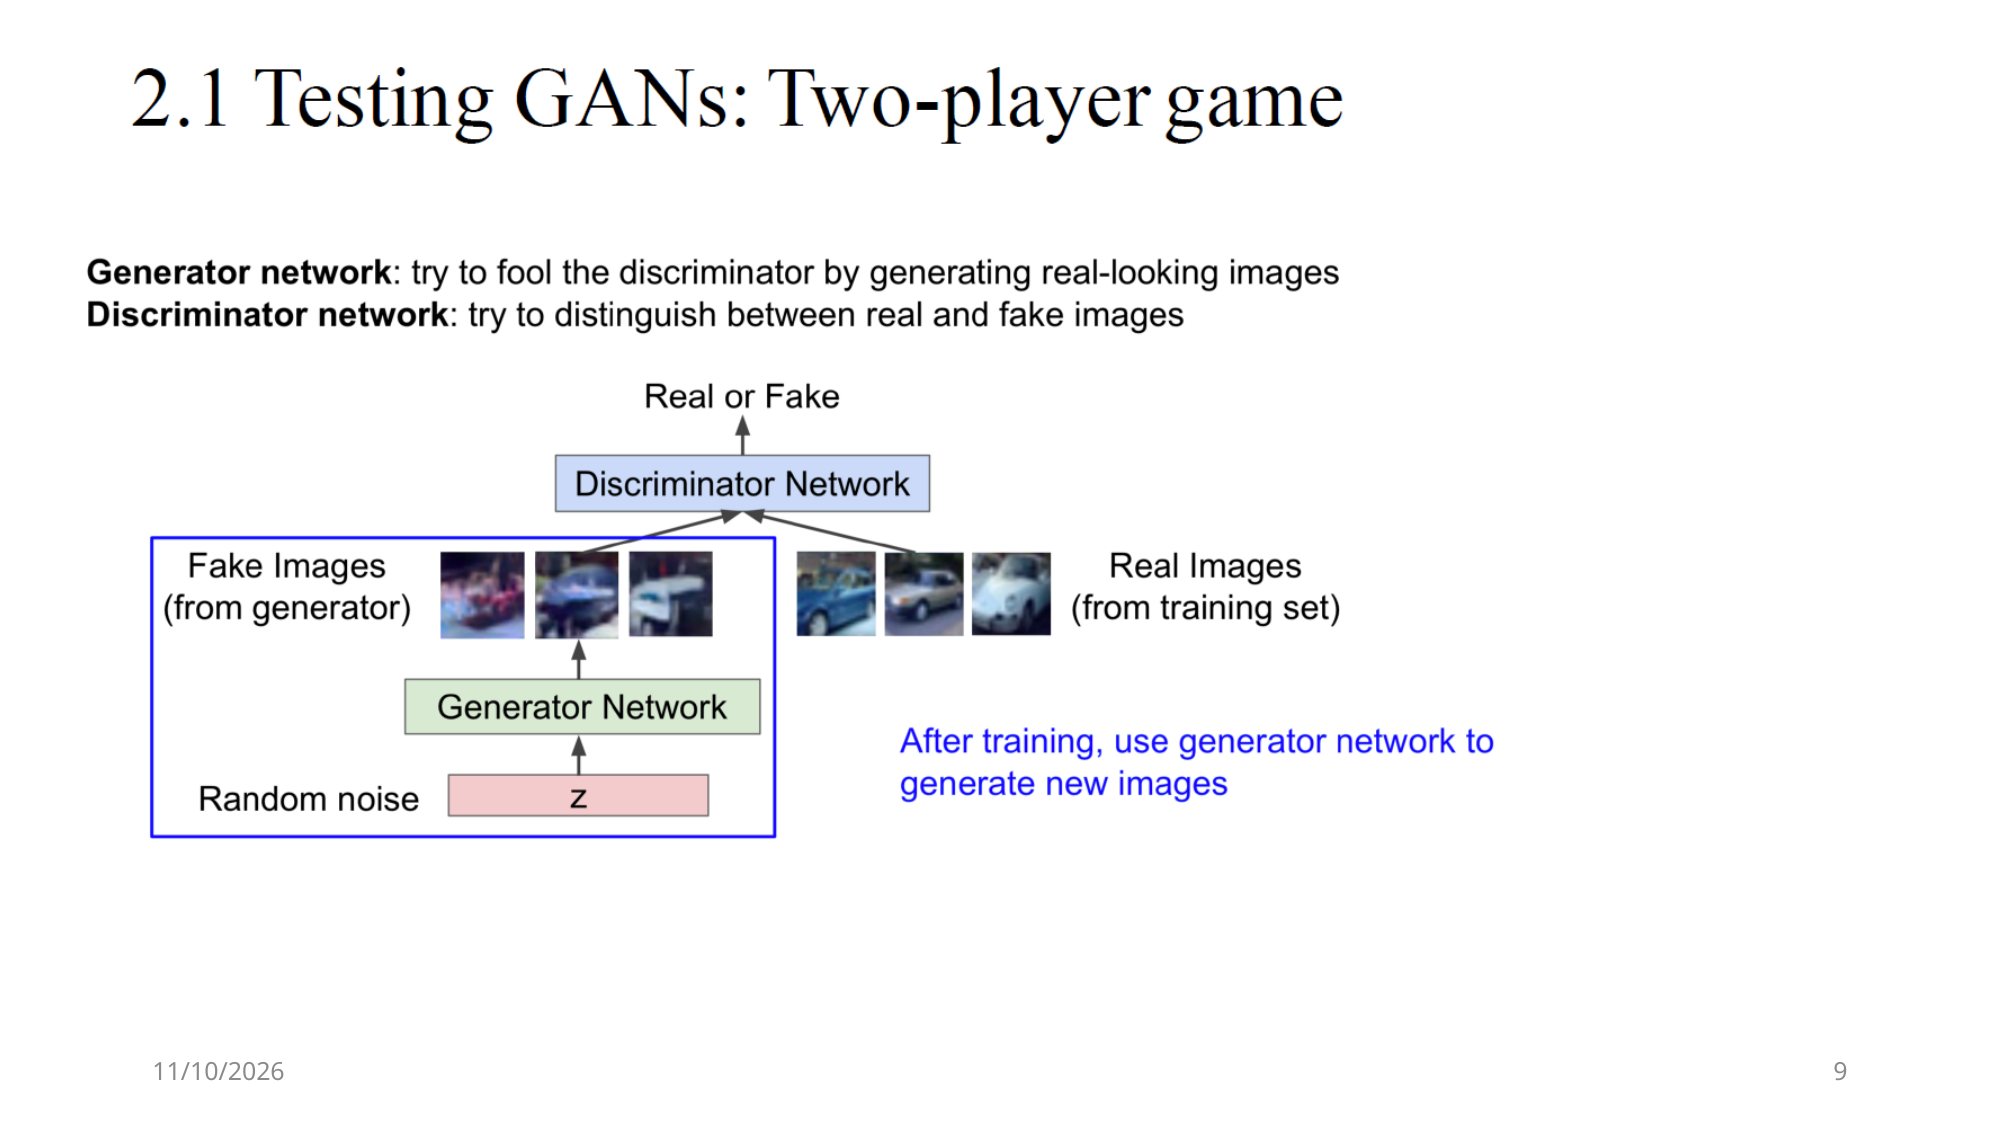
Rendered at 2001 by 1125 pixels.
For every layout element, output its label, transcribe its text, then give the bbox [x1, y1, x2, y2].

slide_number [137, 1042, 588, 1103]
slide_number 9 [1412, 1042, 1863, 1103]
picture [78, 39, 1509, 874]
